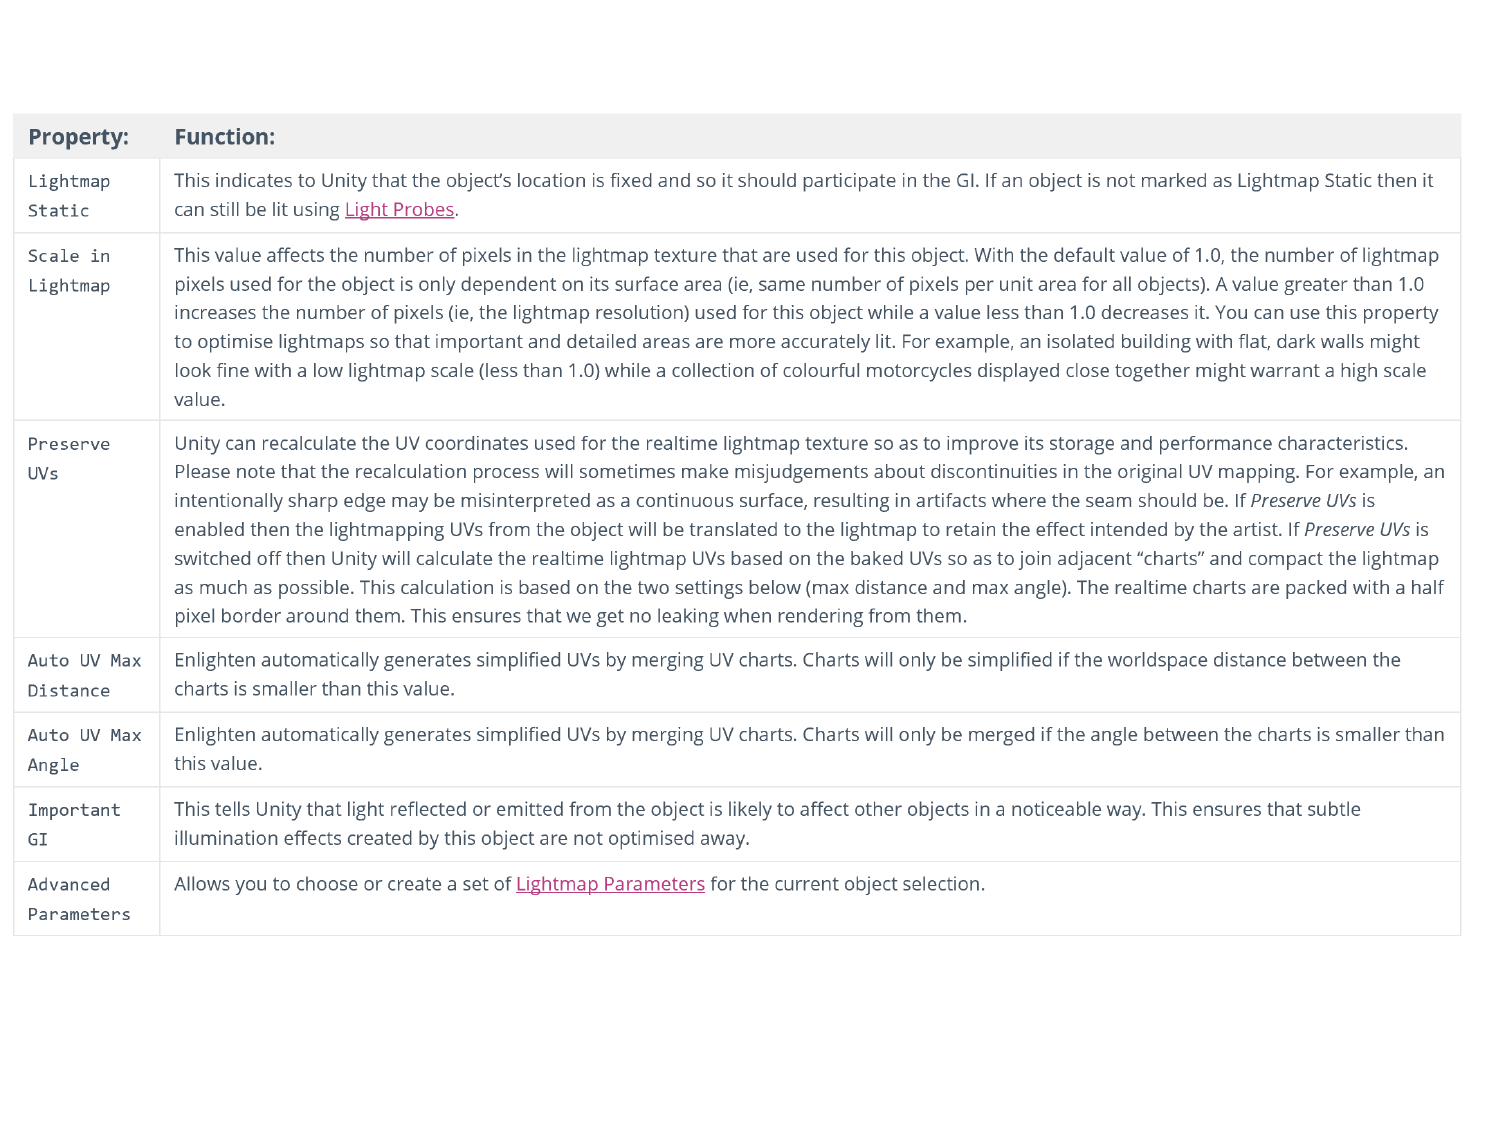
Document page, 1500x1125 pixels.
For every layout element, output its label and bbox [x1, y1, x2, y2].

picture [0, 101, 1479, 945]
